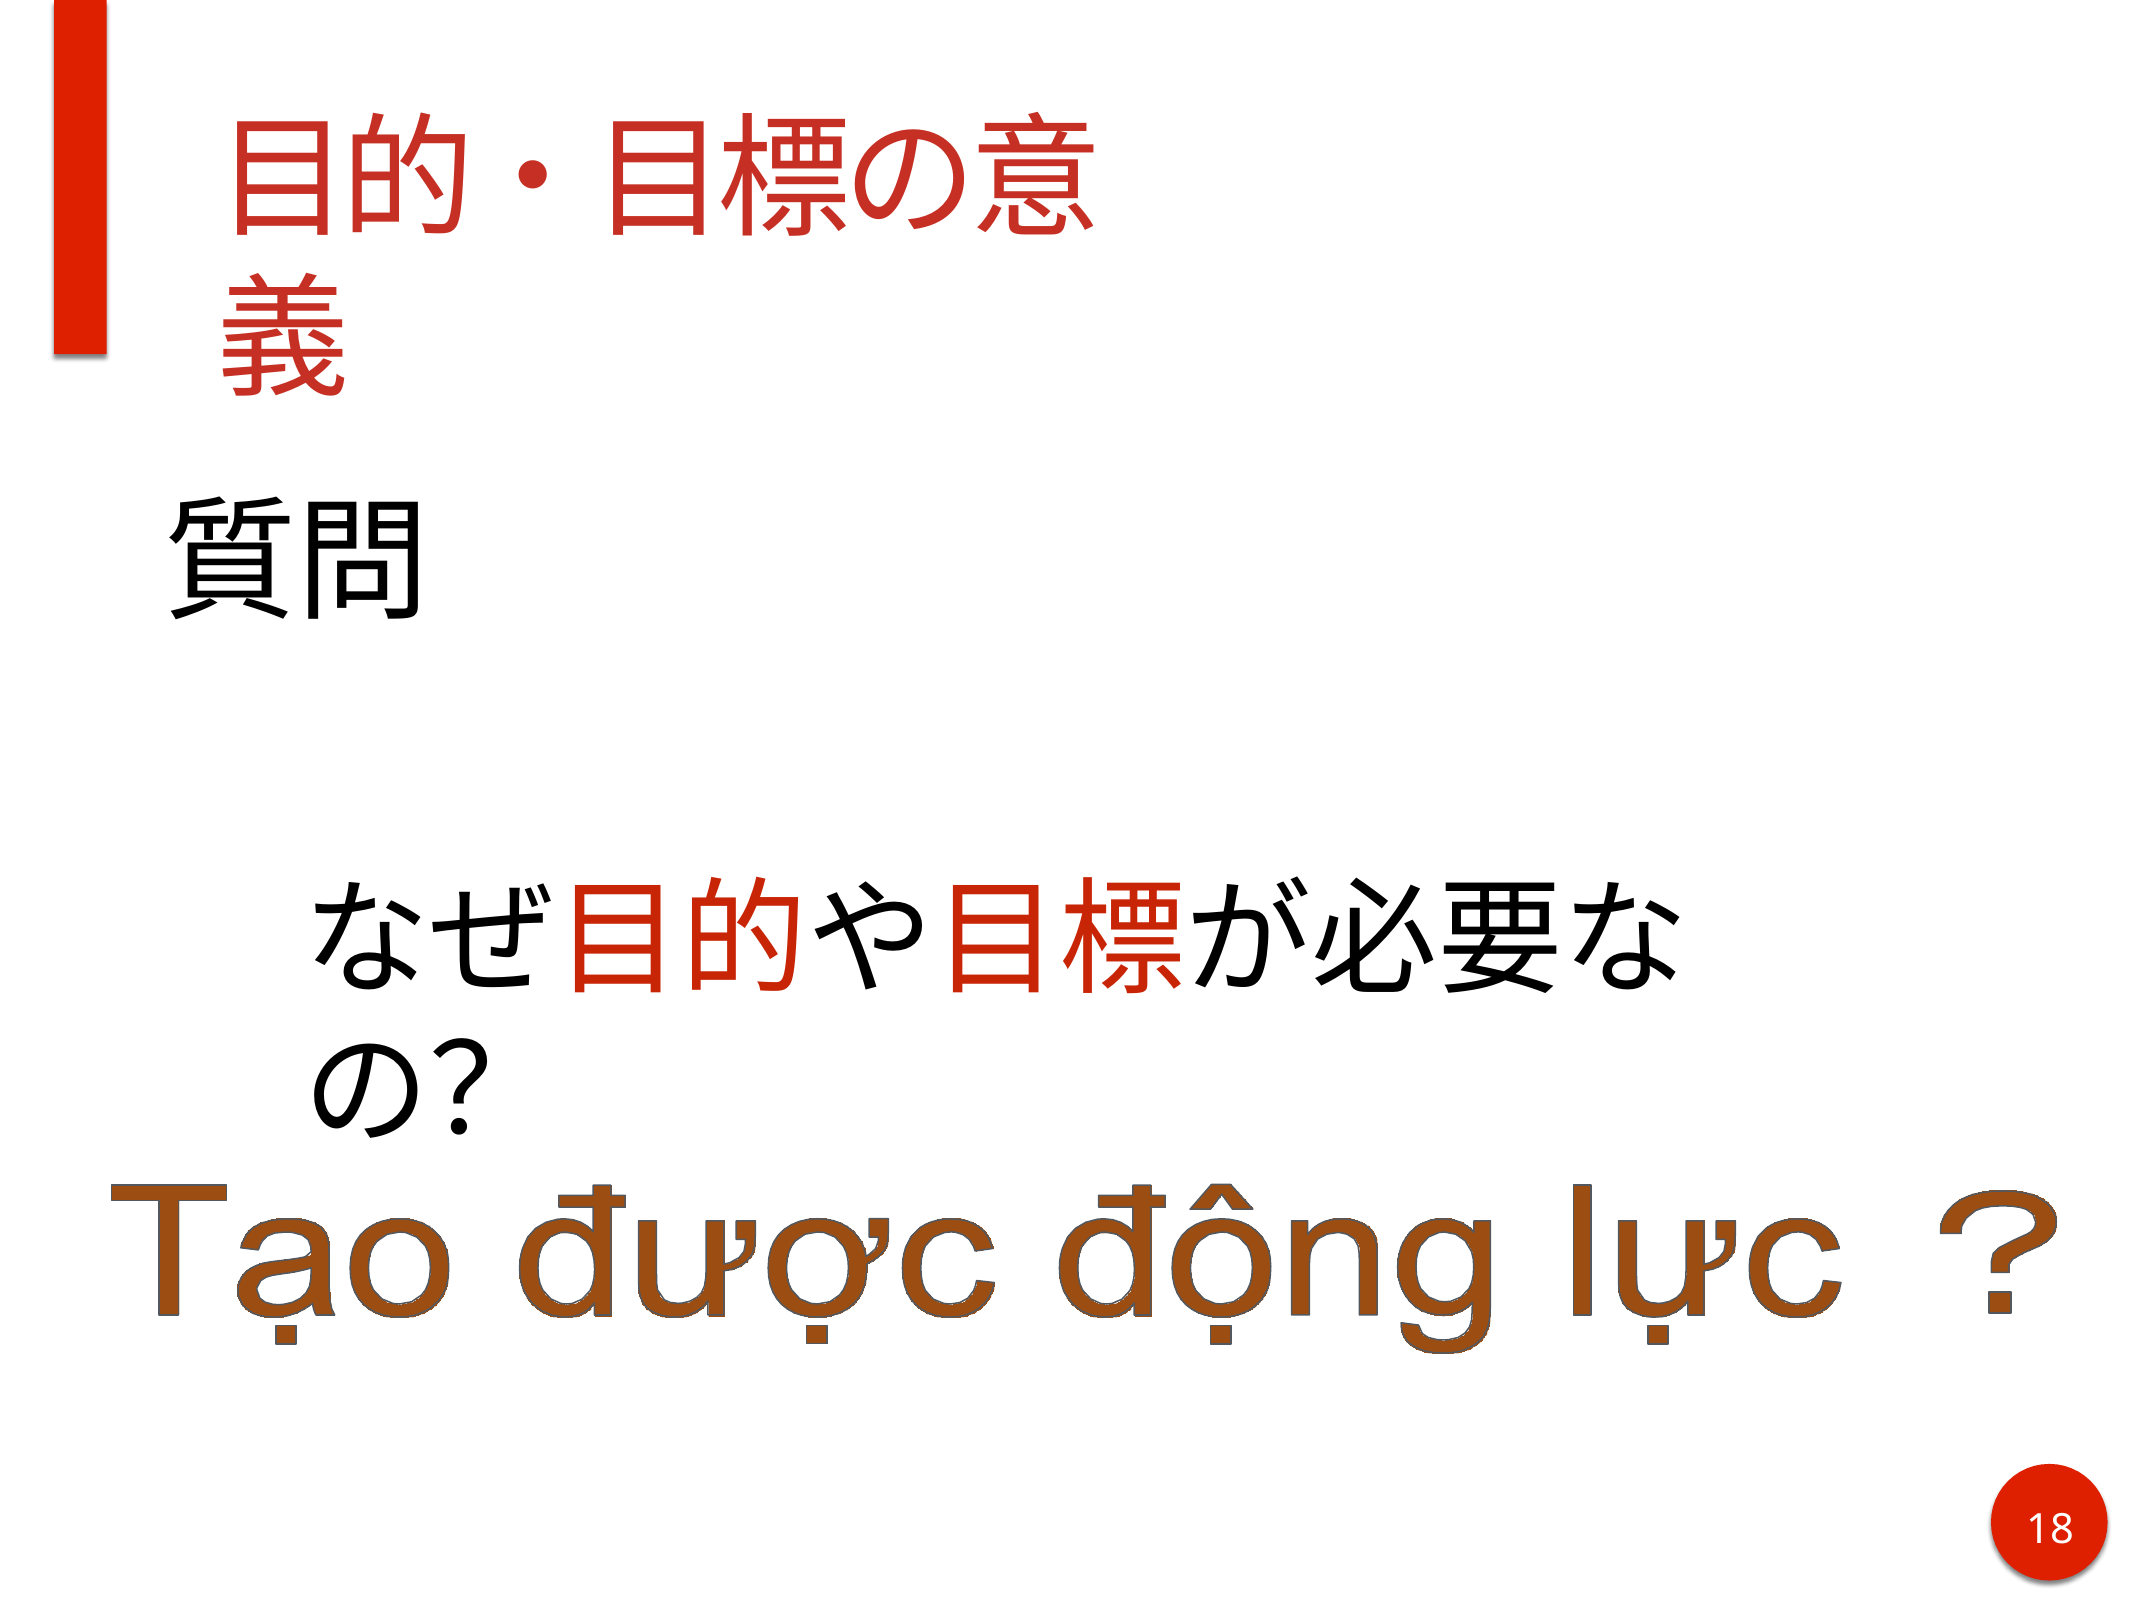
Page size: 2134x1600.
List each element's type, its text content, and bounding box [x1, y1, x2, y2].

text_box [1748, 1217, 1843, 1319]
slide_number 17 [2019, 1501, 2079, 1600]
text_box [349, 1217, 450, 1319]
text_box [1396, 1217, 1492, 1355]
picture [47, 0, 113, 365]
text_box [901, 1217, 996, 1319]
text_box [767, 1217, 890, 1345]
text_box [1572, 1184, 1593, 1317]
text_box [637, 1219, 757, 1319]
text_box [1290, 1217, 1379, 1317]
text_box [1939, 1189, 2058, 1314]
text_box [1617, 1219, 1737, 1345]
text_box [518, 1184, 627, 1319]
picture [1984, 1461, 2114, 1591]
title 目的・目標の意義 [214, 89, 1219, 412]
text_box 質問 なぜ目的や目標が必要なの？ [161, 473, 1920, 1160]
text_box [1058, 1183, 1272, 1345]
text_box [110, 1184, 228, 1317]
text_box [236, 1217, 336, 1345]
